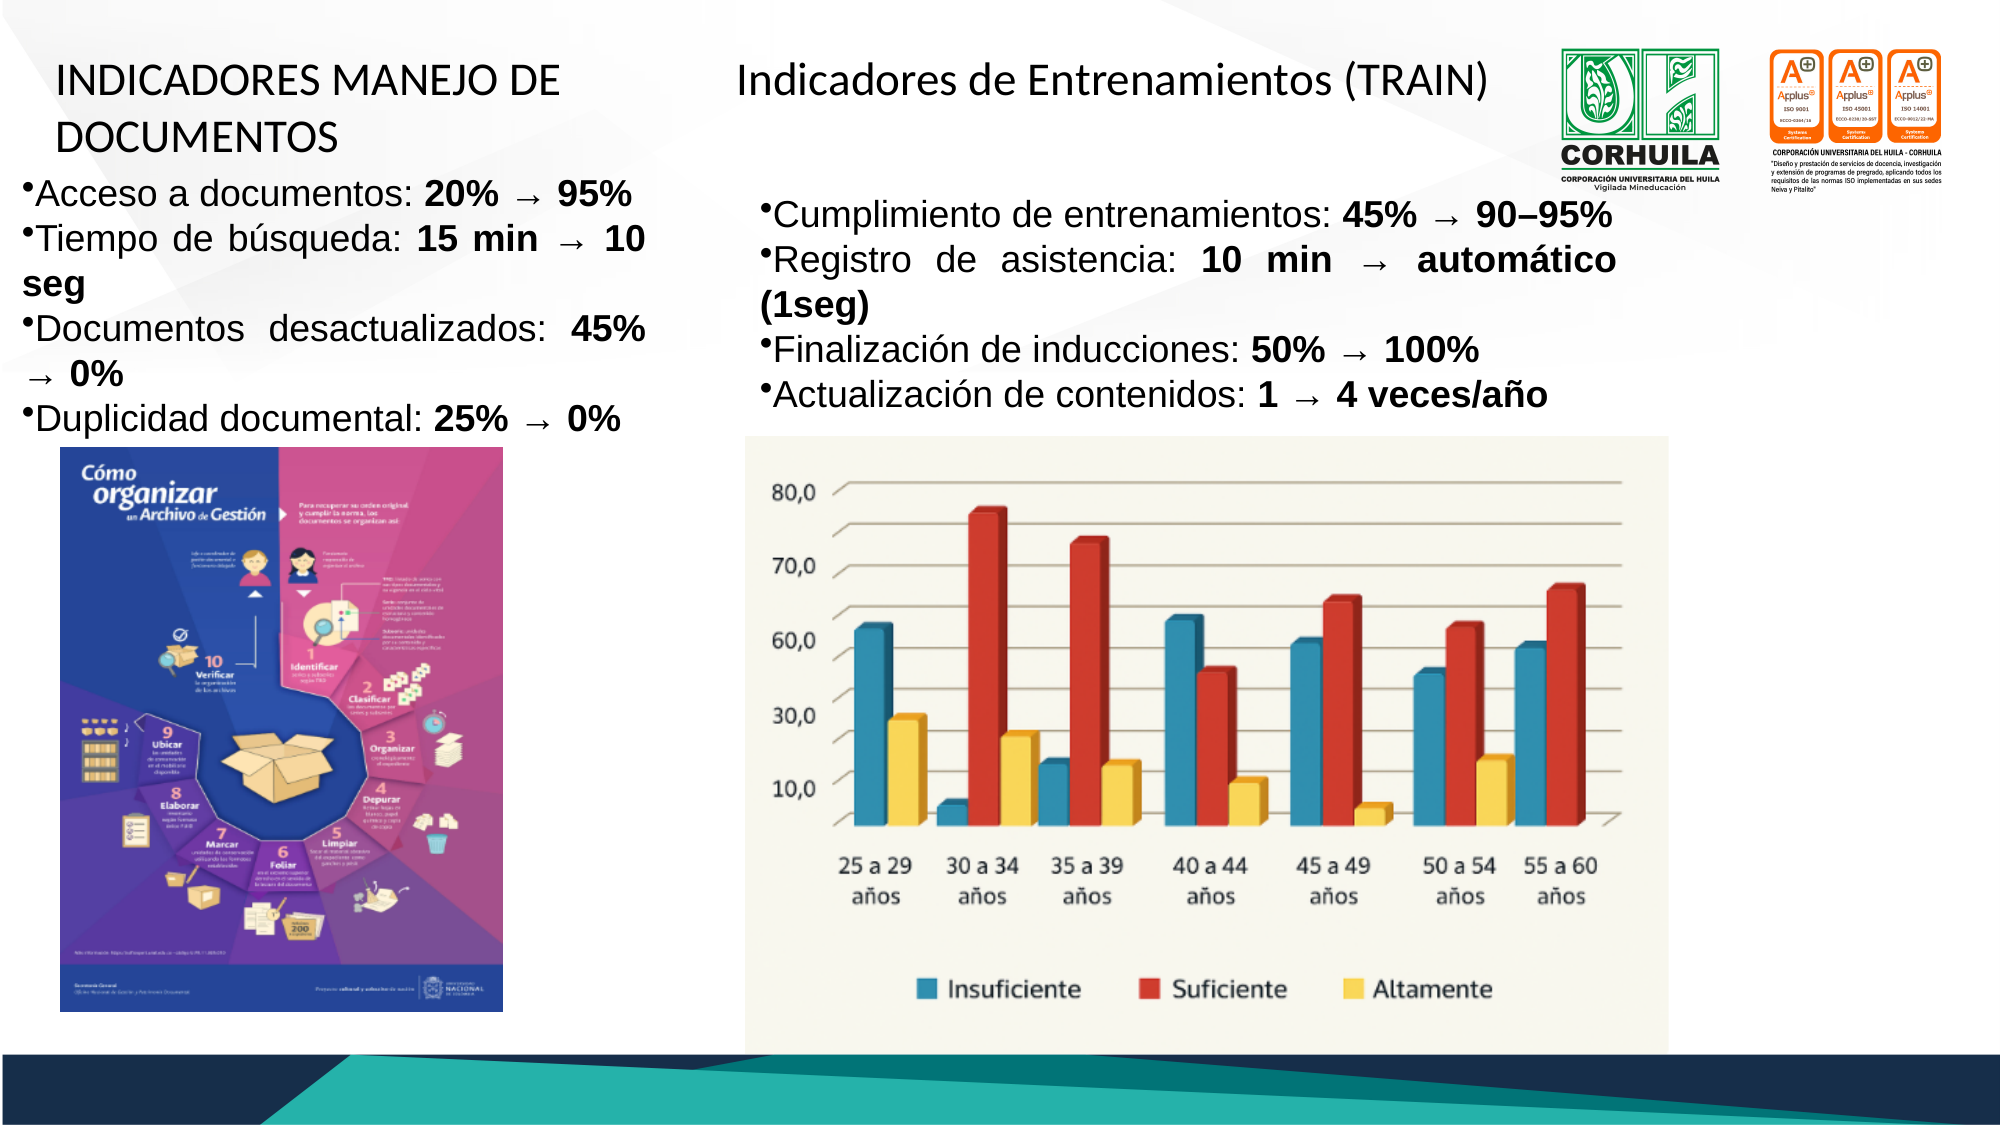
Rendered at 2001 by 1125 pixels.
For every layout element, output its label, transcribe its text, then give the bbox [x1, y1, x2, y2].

text_box Acceso a documentos: 20% → 95% Tiempo de búsqueda: 15 min → 10 seg Documentos desactualizados: 45% → 0% Duplicidad documental: 25% → 0% [6, 161, 661, 446]
text_box INDICADORES MANEJO DE DOCUMENTOS [40, 40, 789, 169]
text_box Cumplimiento de entrenamientos: 45% → 90–95% Registro de asistencia: 10 min → automático (1seg) Finalización de inducciones: 50% → 100% Actualización de contenidos: 1 → 4 veces/año [745, 182, 1633, 423]
picture [0, 0, 2000, 1125]
text_box Indicadores de Entrenamientos (TRAIN) [721, 40, 1507, 113]
